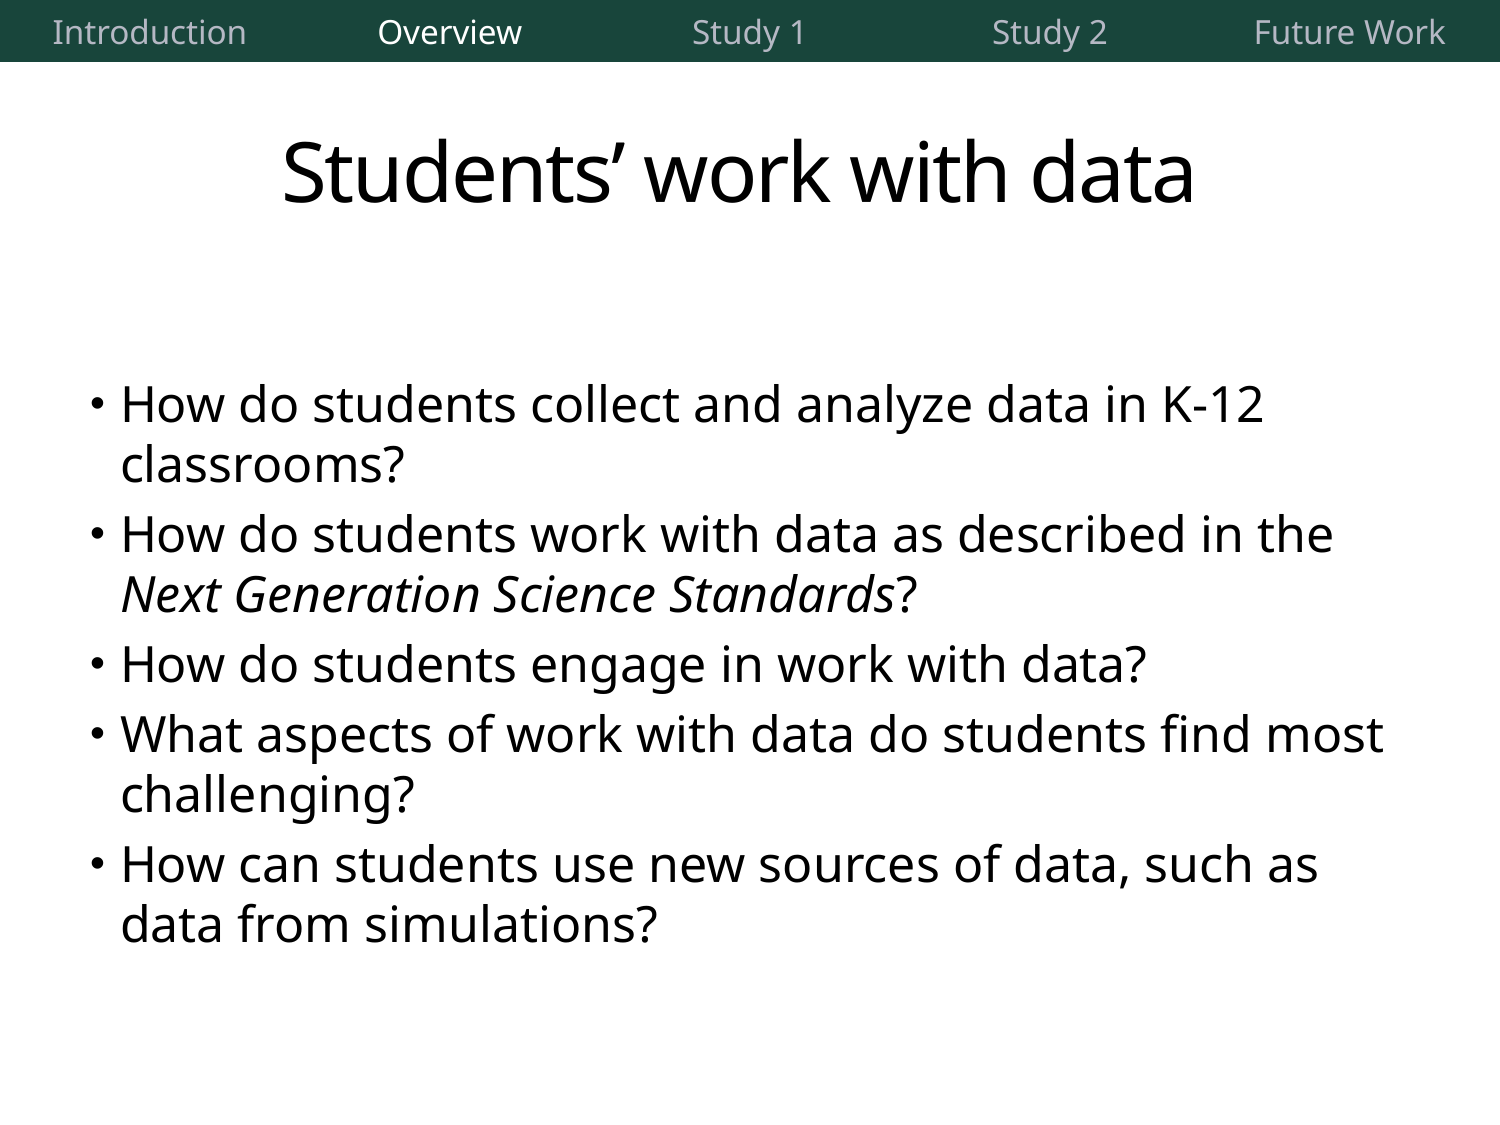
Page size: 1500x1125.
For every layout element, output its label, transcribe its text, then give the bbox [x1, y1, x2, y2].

table_header Overview [300, 0, 600, 62]
table_header Study 2 [900, 0, 1200, 62]
table_header Introduction [0, 0, 300, 62]
title Students’ work with data [75, 87, 1425, 250]
table_header Future Work [1200, 0, 1500, 62]
table_header Study 1 [600, 0, 900, 62]
list How do students collect and analyze data in K-12 classrooms? How do students work with data as described in the Next Generation Science Standards? How do students engage in work with data? What aspects of work with data do students find most challenging? How can students use new sources of data, such as data from simulations? [75, 262, 1425, 1063]
